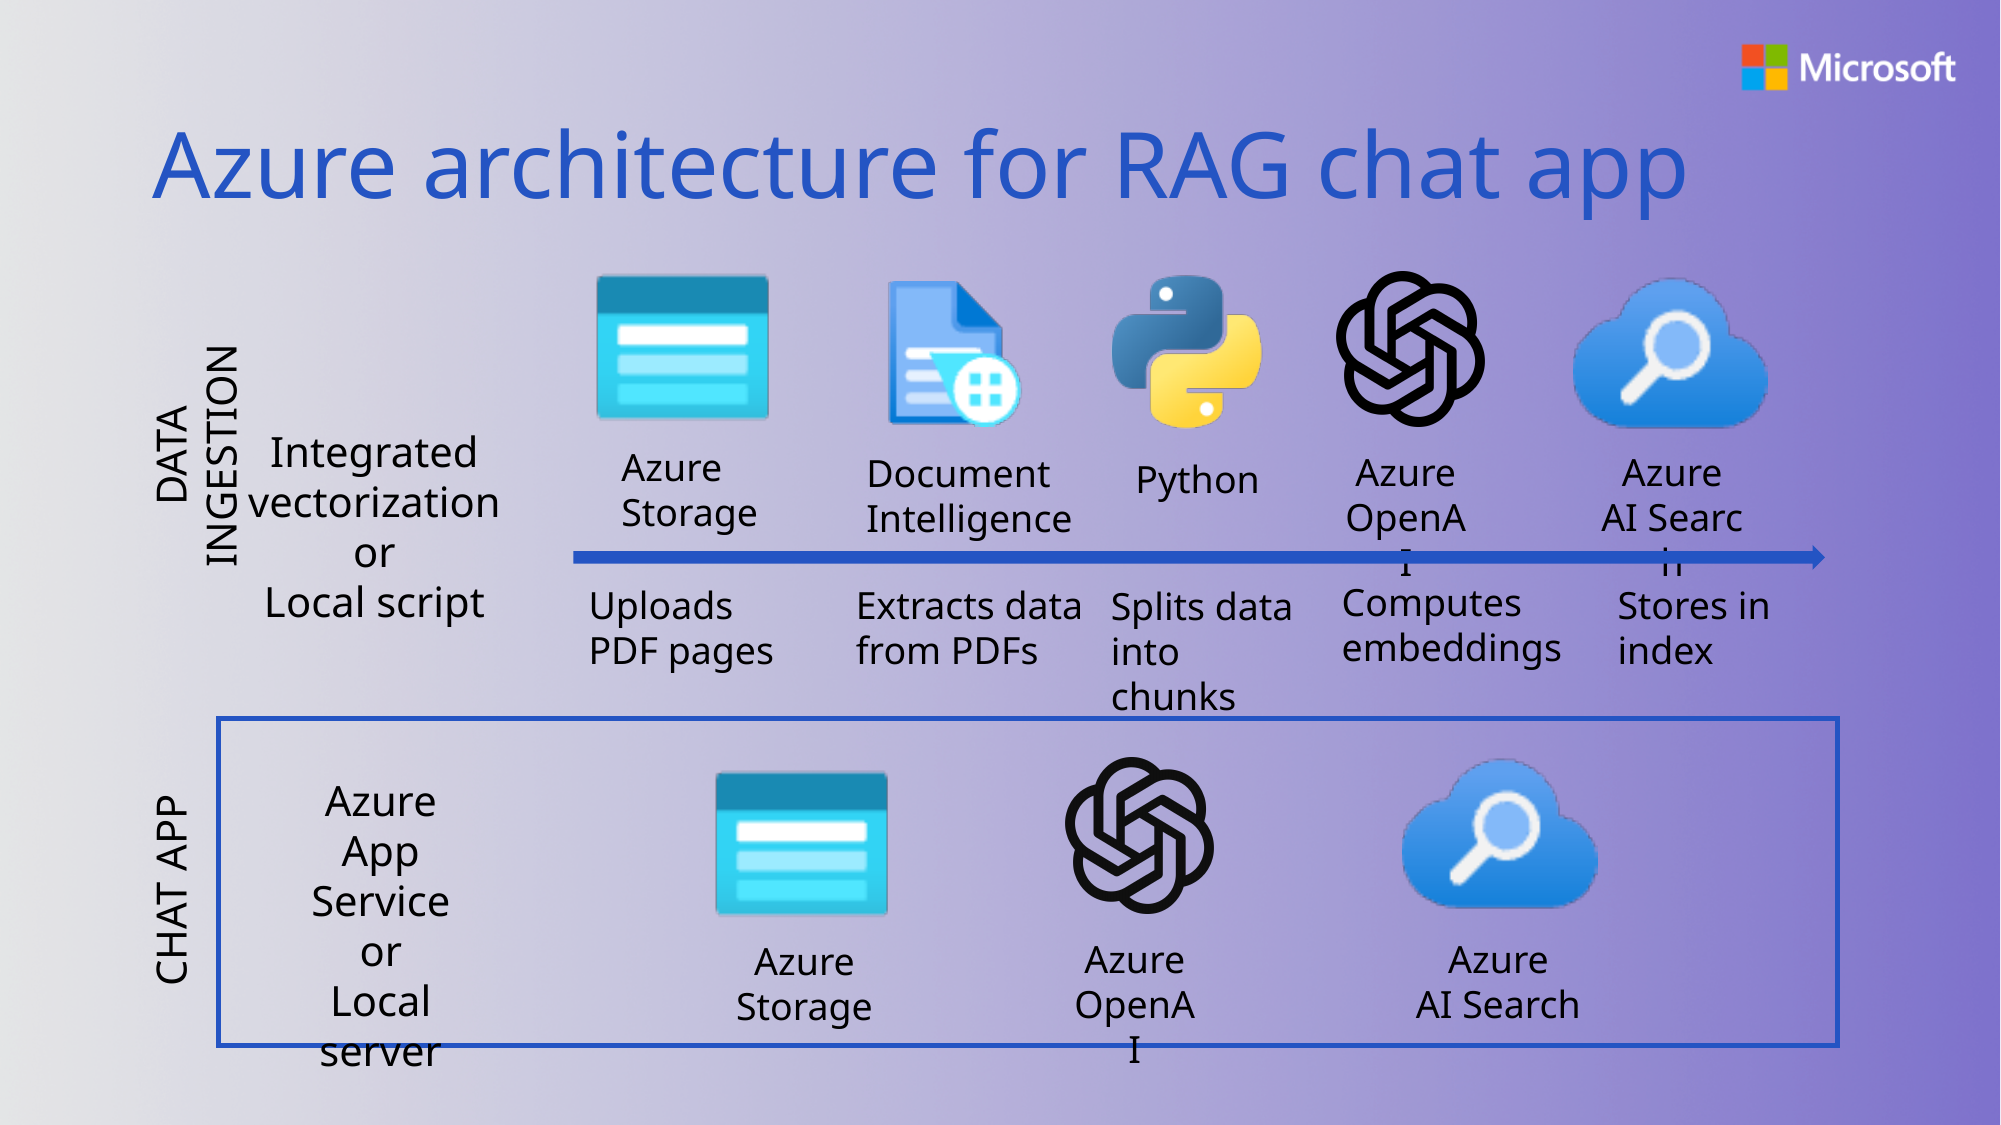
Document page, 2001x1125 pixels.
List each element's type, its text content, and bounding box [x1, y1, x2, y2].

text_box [1572, 254, 1769, 548]
text_box [218, 718, 1838, 1046]
text_box Extracts data from PDFs [840, 574, 1133, 692]
picture [0, 0, 2001, 1125]
text_box DATA INGESTION [137, 277, 202, 634]
text_box Stores in index [1602, 574, 1847, 689]
text_box CHAT APP [137, 747, 202, 1034]
text_box Integrated vectorization or Local script [231, 418, 518, 634]
text_box Azure OpenAI [1326, 441, 1485, 550]
text_box Azure App Service or Local server [253, 767, 509, 1007]
text_box Uploads PDF pages [573, 574, 812, 709]
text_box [1055, 757, 1215, 1066]
text_box [572, 542, 1827, 573]
text_box Python [1110, 448, 1286, 526]
title Azure architecture for RAG chat app [137, 59, 1863, 278]
text_box Computes embeddings [1326, 571, 1598, 700]
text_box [711, 750, 893, 1041]
text_box Splits data into chunks [1095, 575, 1321, 694]
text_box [850, 281, 1092, 553]
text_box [1376, 734, 1621, 1051]
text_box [592, 254, 783, 492]
